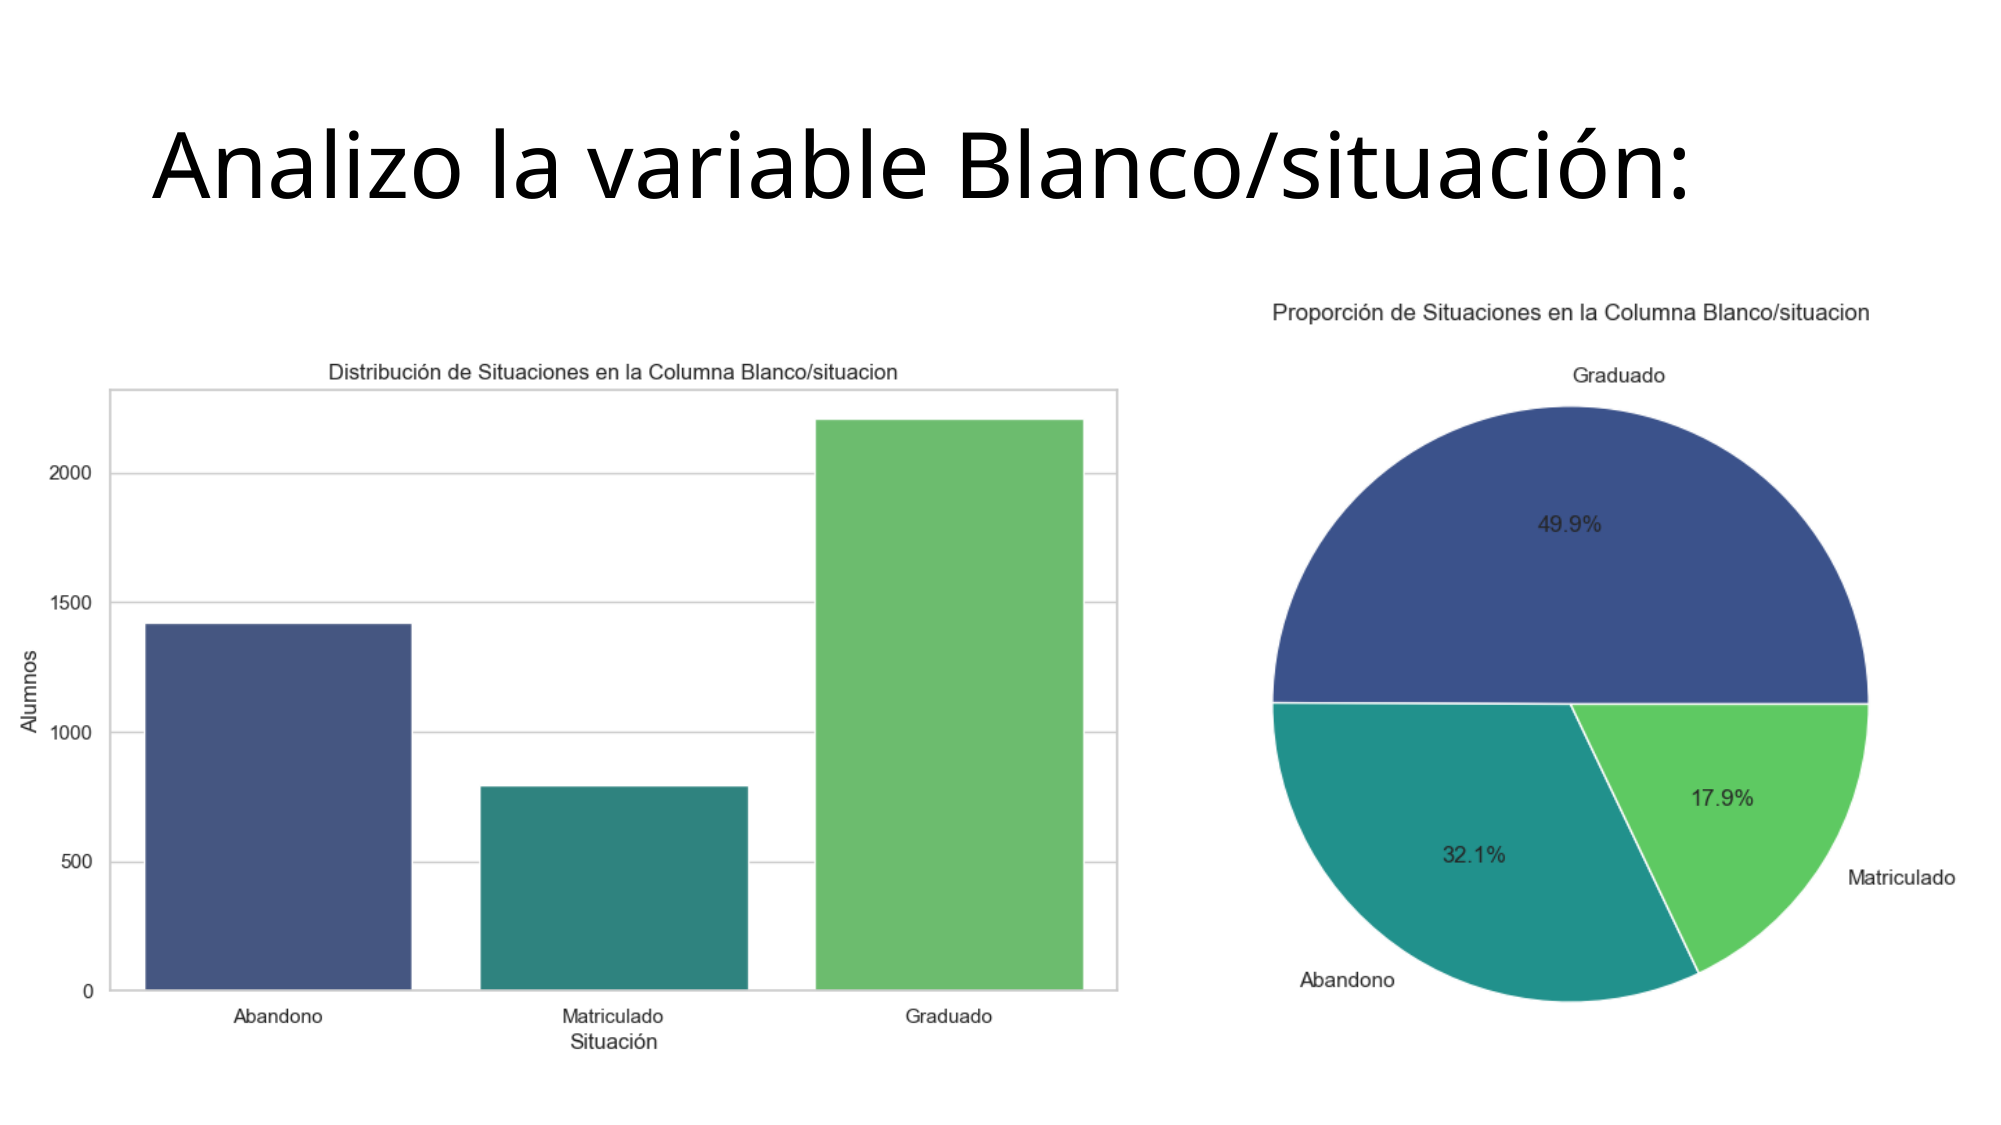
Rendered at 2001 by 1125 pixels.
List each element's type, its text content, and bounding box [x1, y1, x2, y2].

picture [1183, 289, 1971, 1092]
title Analizo la variable Blanco/situación: [137, 59, 1863, 278]
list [8, 350, 1129, 1066]
